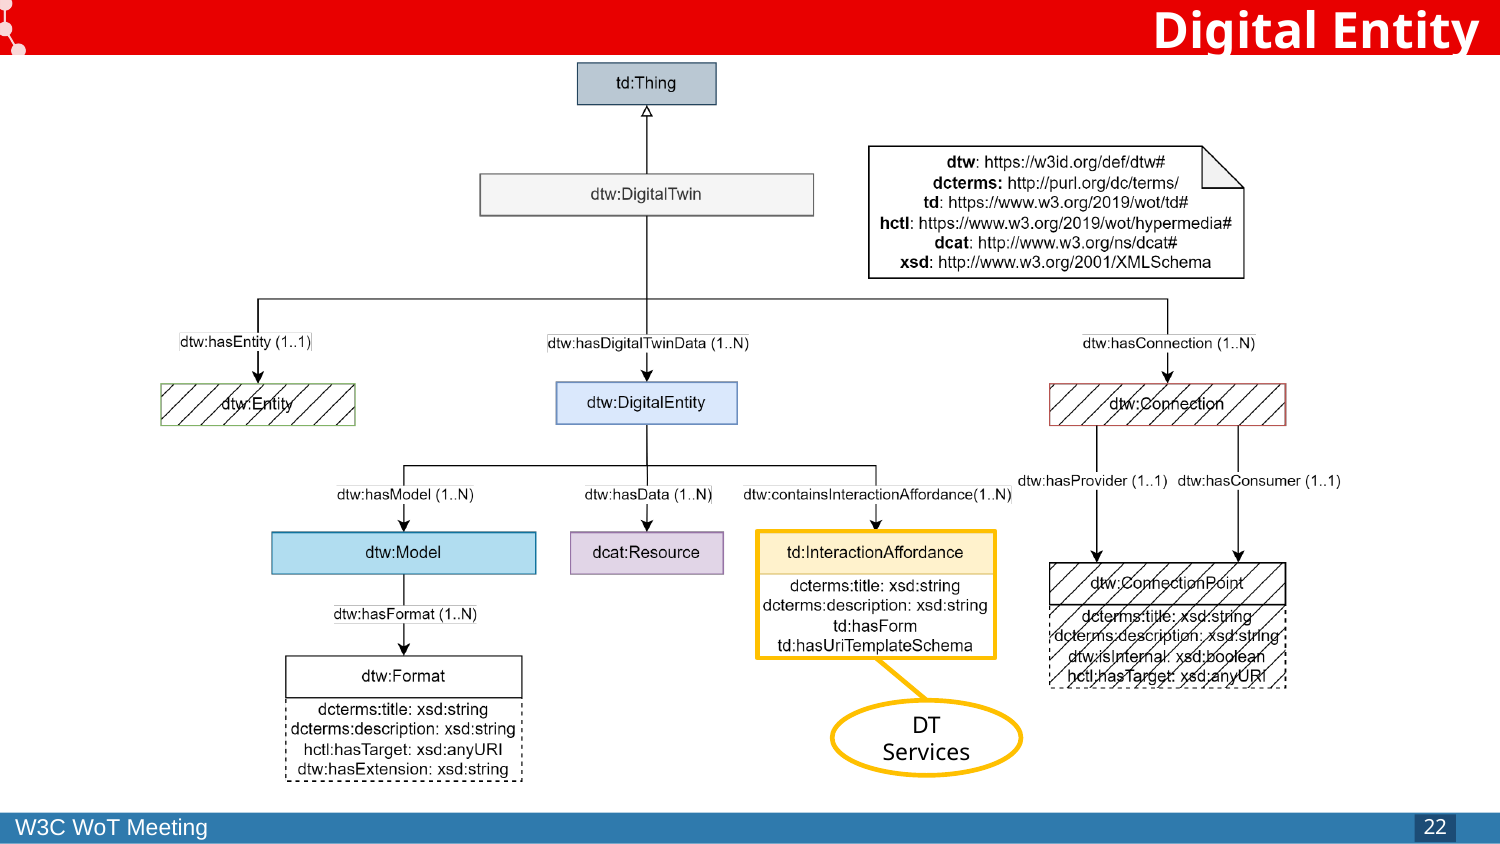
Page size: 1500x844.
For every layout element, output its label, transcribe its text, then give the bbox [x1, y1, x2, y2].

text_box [875, 657, 927, 701]
slide_number ‹#› [1414, 814, 1456, 843]
picture [146, 48, 1354, 796]
title Digital Entity [212, 9, 1488, 48]
